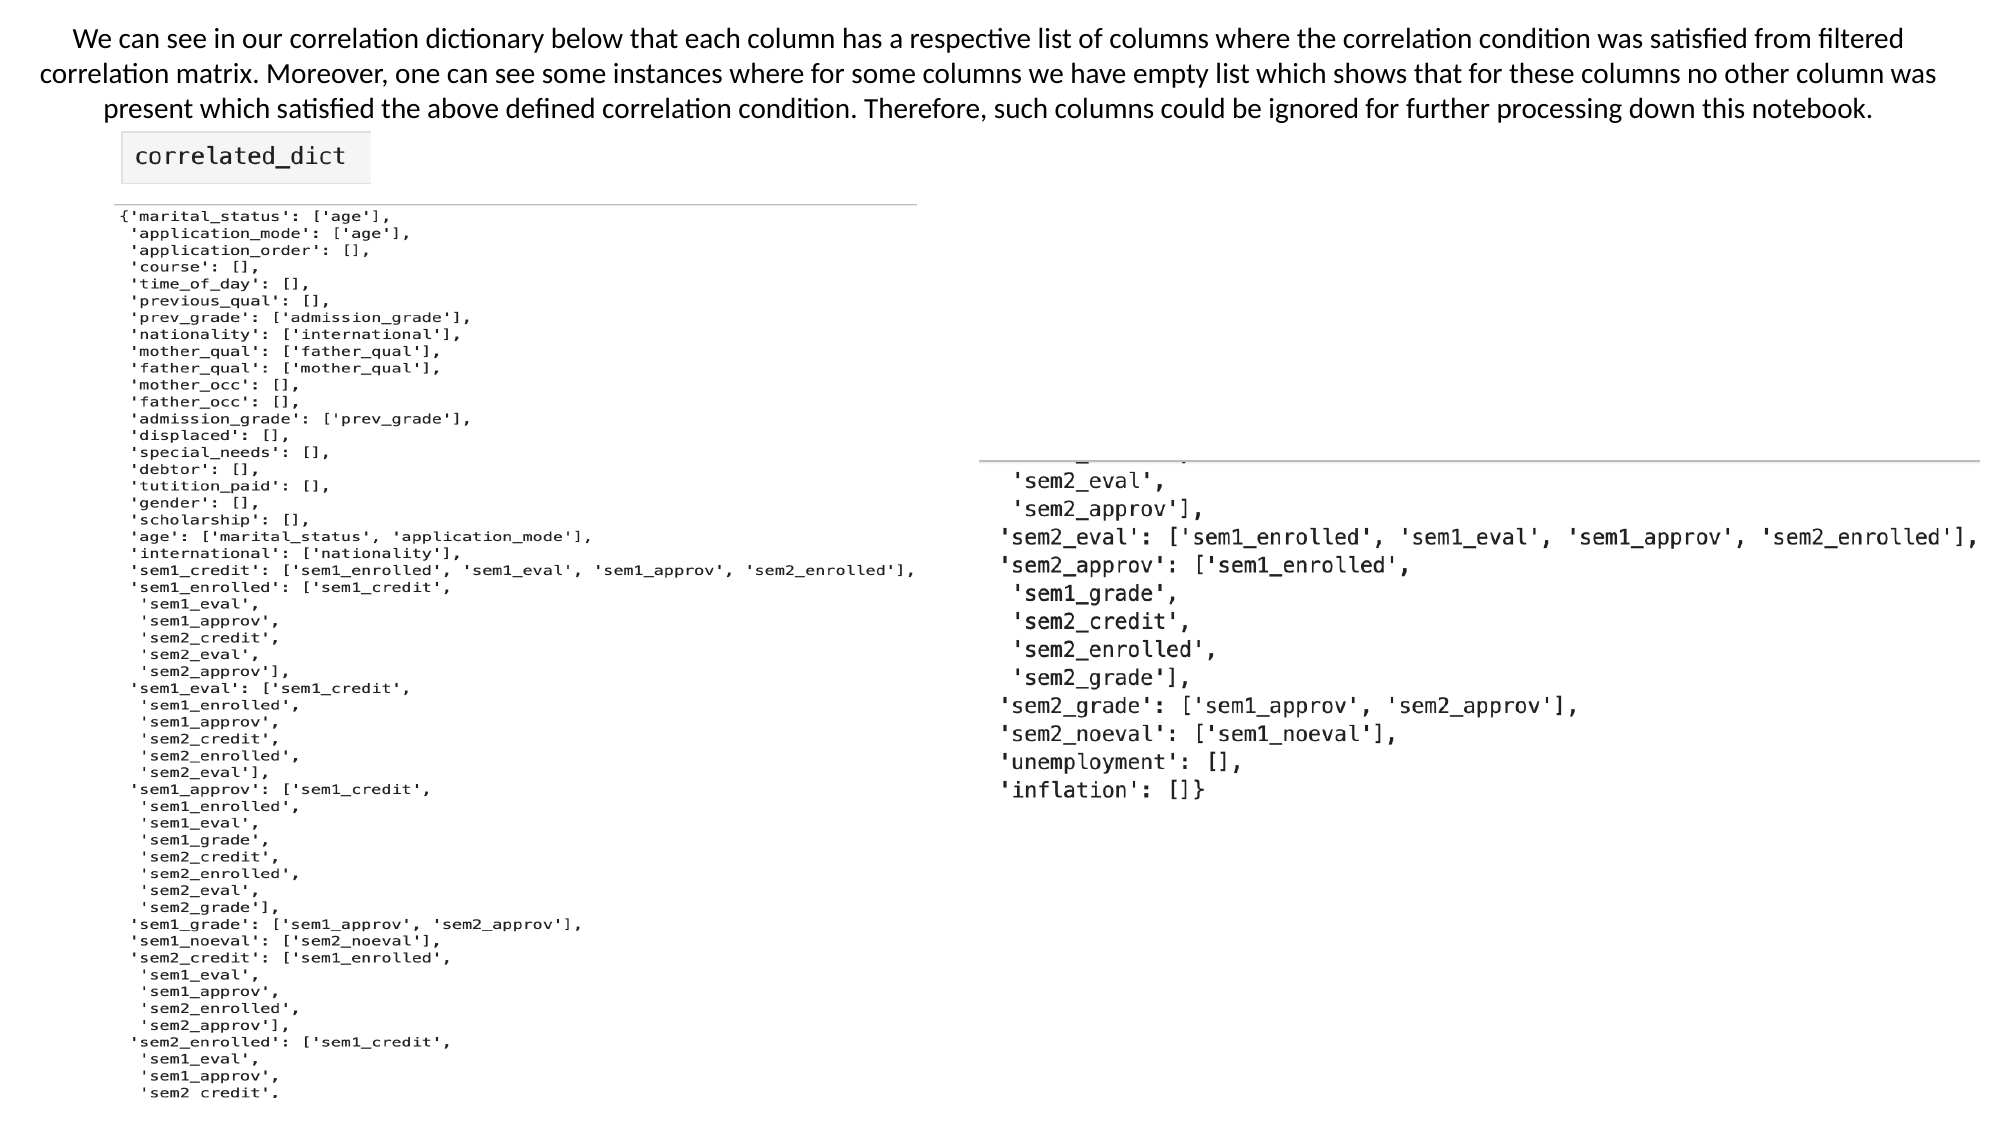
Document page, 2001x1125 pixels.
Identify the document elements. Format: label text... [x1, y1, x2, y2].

picture [121, 131, 371, 184]
picture [113, 204, 917, 1098]
picture [979, 458, 1980, 807]
text_box We can see in our correlation dictionary below that each column has a respective list of columns where the correlation condition was satisfied from filtered correlation matrix. Moreover, one can see some instances where for some columns we have empty list which shows that for these columns no other column was present which satisfied the above defined correlation condition. Therefore, such columns could be ignored for further processing down this notebook. [12, 11, 1966, 132]
